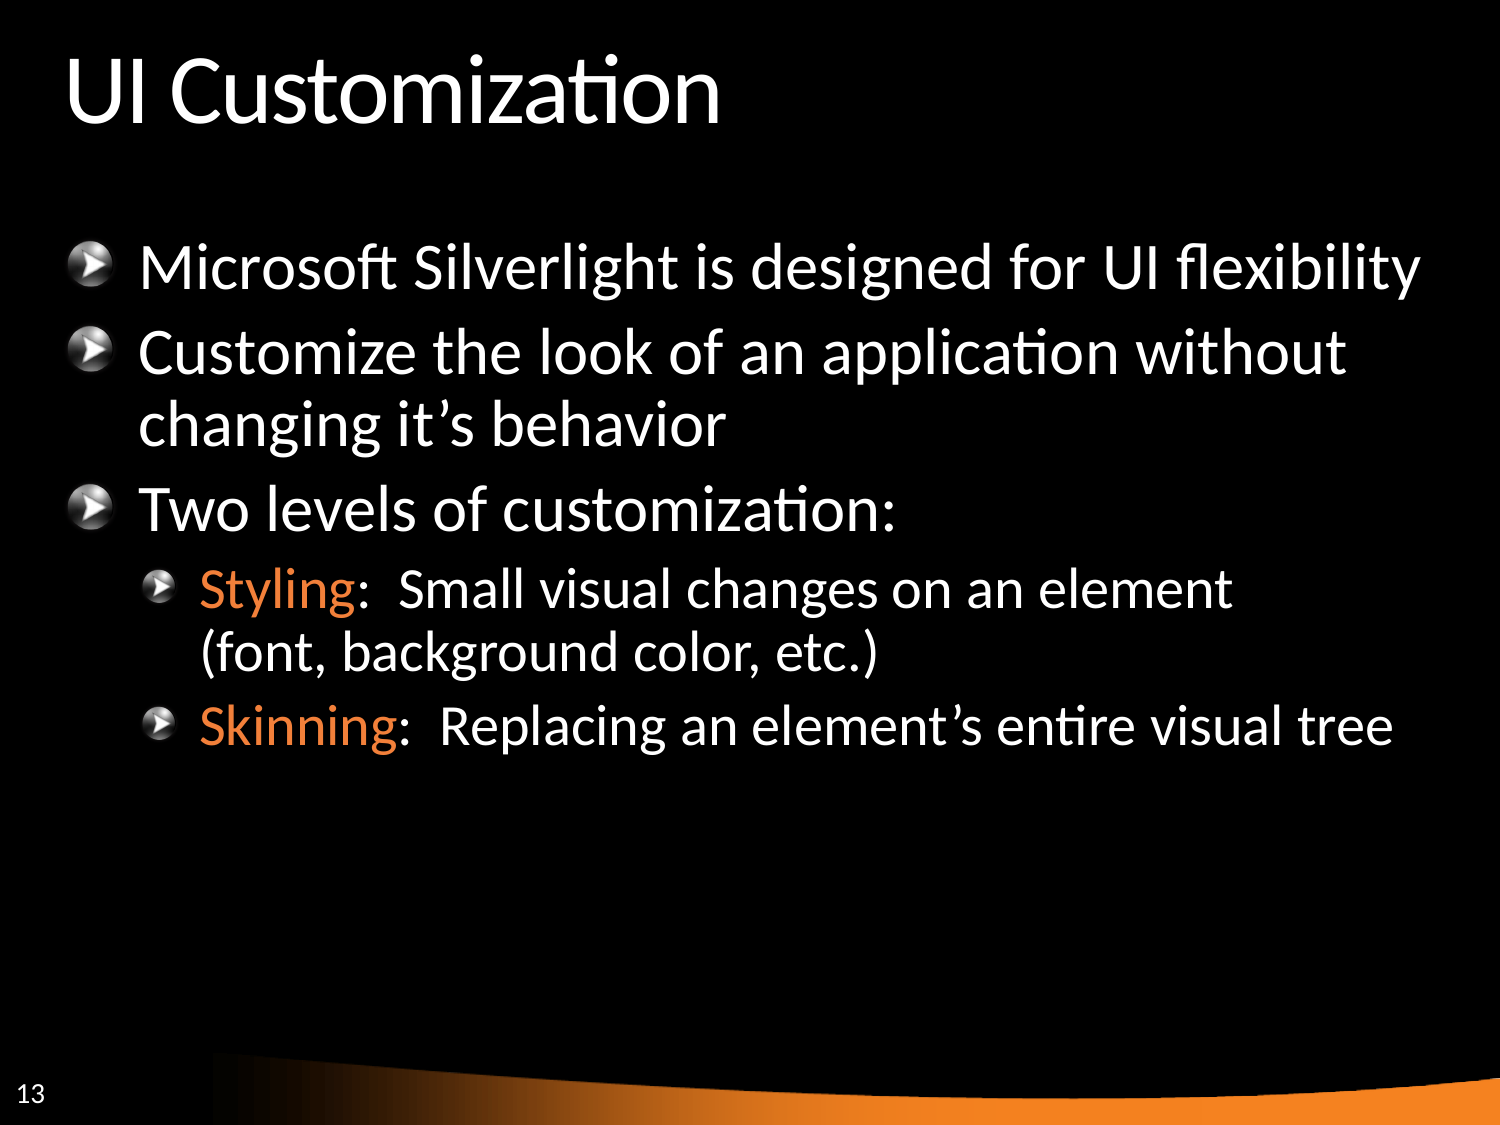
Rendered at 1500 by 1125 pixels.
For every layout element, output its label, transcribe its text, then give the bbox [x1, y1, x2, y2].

picture [0, 0, 1500, 1125]
title UI Customization [63, 37, 1438, 147]
list Microsoft Silverlight is designed for UI flexibility Customize the look of an application without changing it’s behavior Two levels of customization: Styling: Small visual changes on an element (font, background color, etc.) Skinning: Replacing an element’s entire visual tree [62, 231, 1438, 774]
